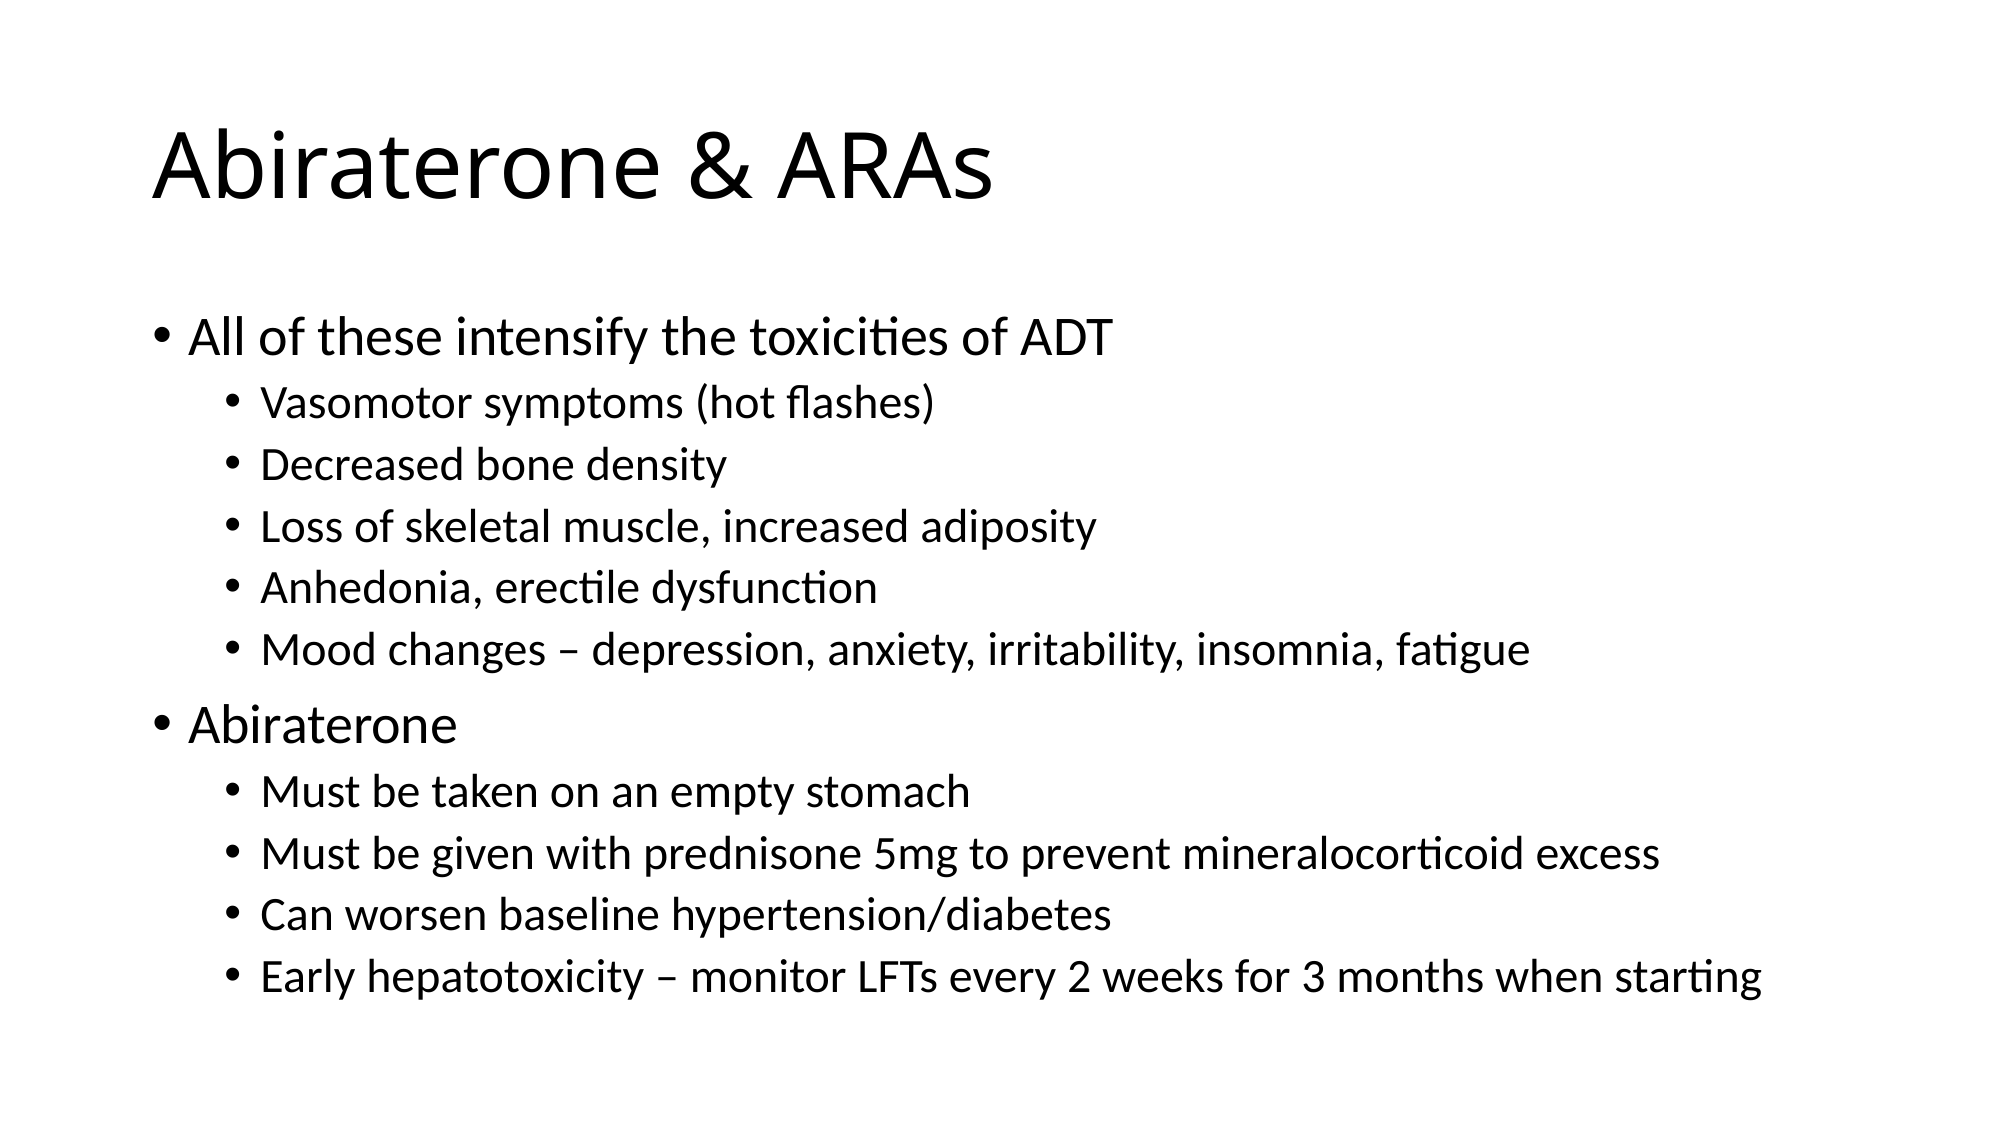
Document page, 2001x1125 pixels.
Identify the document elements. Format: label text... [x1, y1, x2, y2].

list All of these intensify the toxicities of ADT Vasomotor symptoms (hot flashes) Decreased bone density Loss of skeletal muscle, increased adiposity Anhedonia, erectile dysfunction Mood changes – depression, anxiety, irritability, insomnia, fatigue Abiraterone Must be taken on an empty stomach Must be given with prednisone 5mg to prevent mineralocorticoid excess Can worsen baseline hypertension/diabetes Early hepatotoxicity – monitor LFTs every 2 weeks for 3 months when starting [137, 299, 1863, 1014]
title Abiraterone & ARAs [137, 59, 1863, 278]
